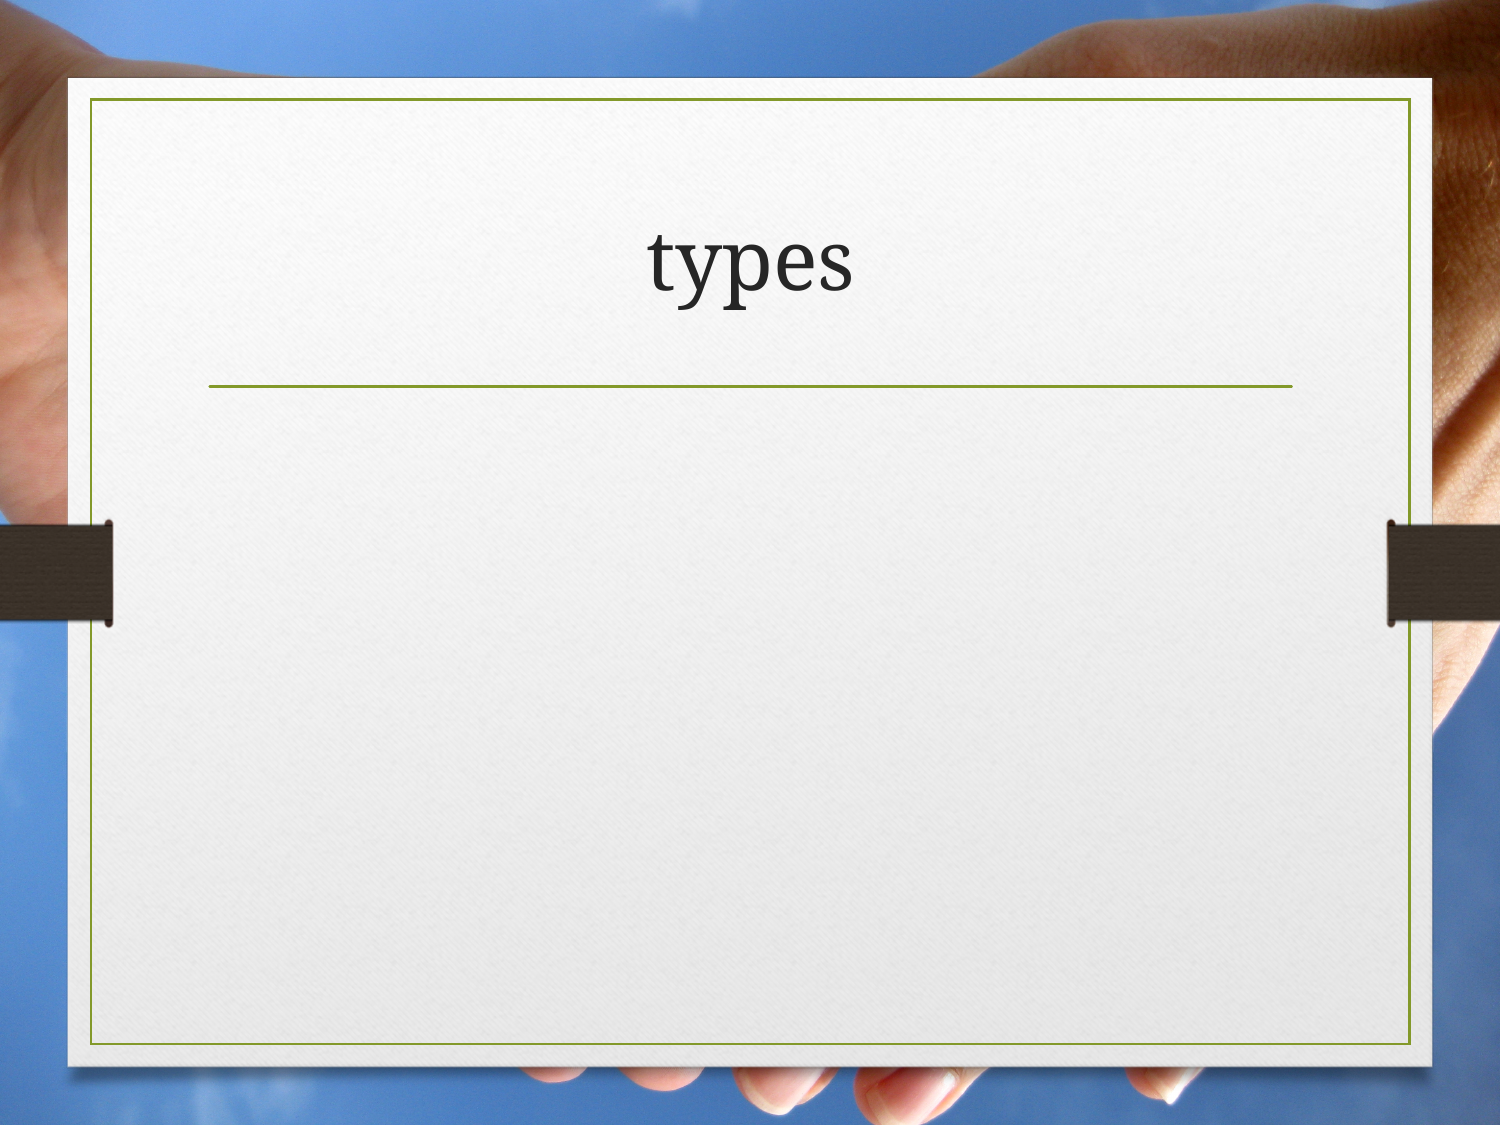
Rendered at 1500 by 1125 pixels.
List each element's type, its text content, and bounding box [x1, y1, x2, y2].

title types [193, 150, 1309, 365]
picture [0, 0, 1500, 1125]
